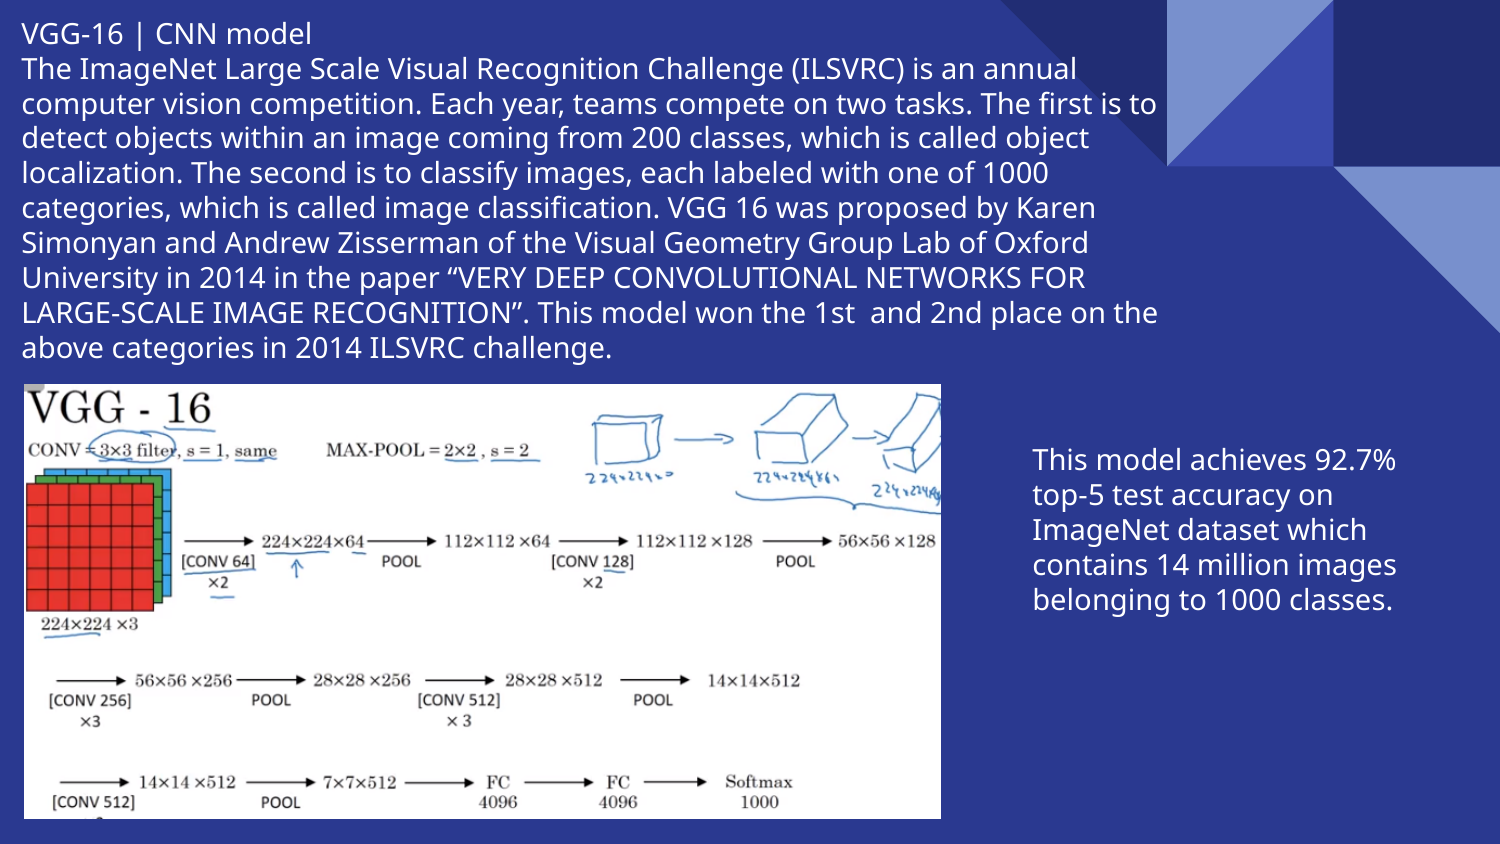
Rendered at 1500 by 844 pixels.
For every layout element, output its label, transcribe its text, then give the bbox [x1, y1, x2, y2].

text_box This model achieves 92.7% top-5 test accuracy on ImageNet dataset which contains 14 million images belonging to 1000 classes. [1017, 426, 1416, 773]
picture [24, 384, 942, 819]
text_box VGG-16 | CNN model The ImageNet Large Scale Visual Recognition Challenge (ILSVRC) is an annual computer vision competition. Each year, teams compete on two tasks. The first is to detect objects within an image coming from 200 classes, which is called object localization. The second is to classify images, each labeled with one of 1000 categories, which is called image classification. VGG 16 was proposed by Karen Simonyan and Andrew Zisserman of the Visual Geometry Group Lab of Oxford University in 2014 in the paper “VERY DEEP CONVOLUTIONAL NETWORKS FOR LARGE-SCALE IMAGE RECOGNITION”. This model won the 1st and 2nd place on the above categories in 2014 ILSVRC challenge. [6, 0, 1193, 360]
